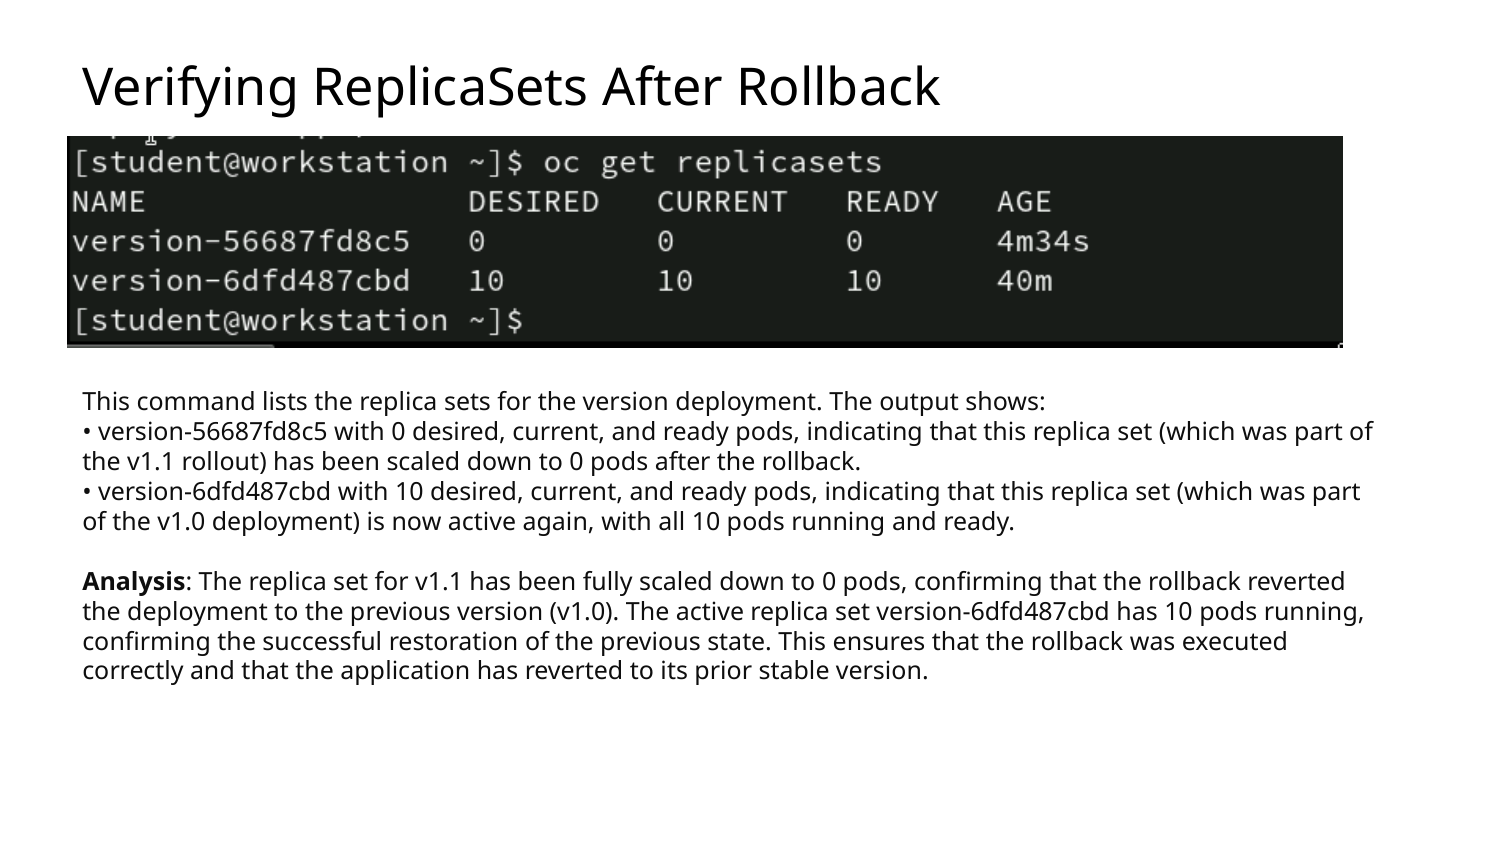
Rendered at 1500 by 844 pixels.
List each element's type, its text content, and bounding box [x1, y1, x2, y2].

picture [67, 136, 1343, 348]
title Verifying ReplicaSets After Rollback [67, 38, 1455, 187]
text_box This command lists the replica sets for the version deployment. The output shows: • version-56687fd8c5 with 0 desired, current, and ready pods, indicating that this replica set (which was part of the v1.1 rollout) has been scaled down to 0 pods after the rollback. • version-6dfd487cbd with 10 desired, current, and ready pods, indicating that this replica set (which was part of the v1.0 deployment) is now active again, with all 10 pods running and ready. Analysis: The replica set for v1.1 has been fully scaled down to 0 pods, confirming that the rollback reverted the deployment to the previous version (v1.0). The active replica set version-6dfd487cbd has 10 pods running, confirming the successful restoration of the previous state. This ensures that the rollback was executed correctly and that the application has reverted to its prior stable version. [67, 378, 1394, 723]
